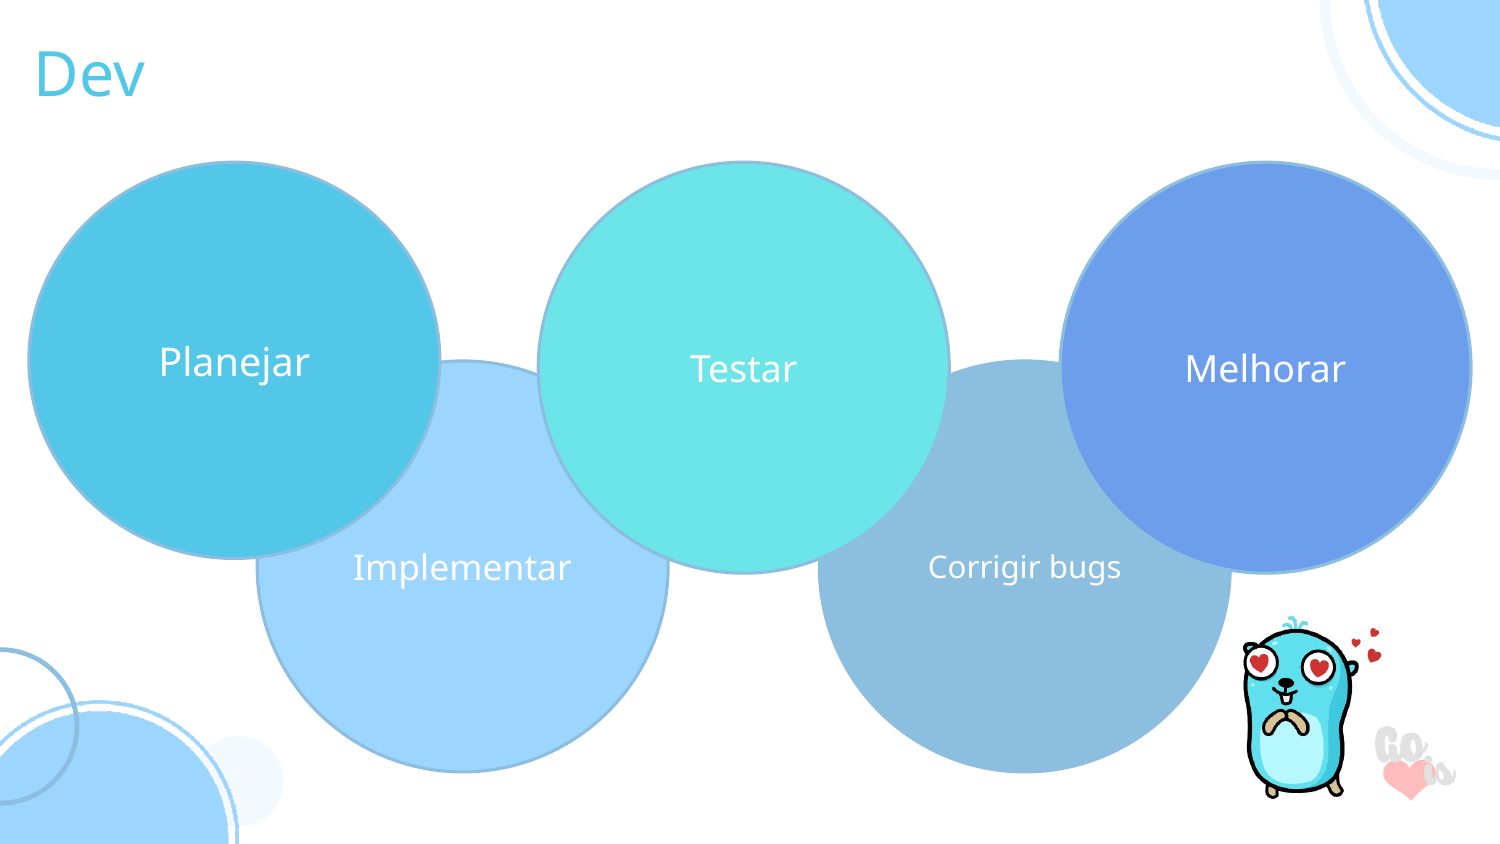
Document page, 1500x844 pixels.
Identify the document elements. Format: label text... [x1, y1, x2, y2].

text_box Implementar [257, 360, 669, 772]
text_box Dev [33, 28, 598, 109]
text_box Testar [538, 162, 950, 574]
text_box Planejar [28, 162, 440, 559]
picture [1218, 615, 1457, 801]
text_box Corrigir bugs [819, 360, 1231, 772]
text_box Melhorar [1060, 162, 1472, 574]
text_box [1319, 0, 1500, 181]
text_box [0, 646, 284, 844]
